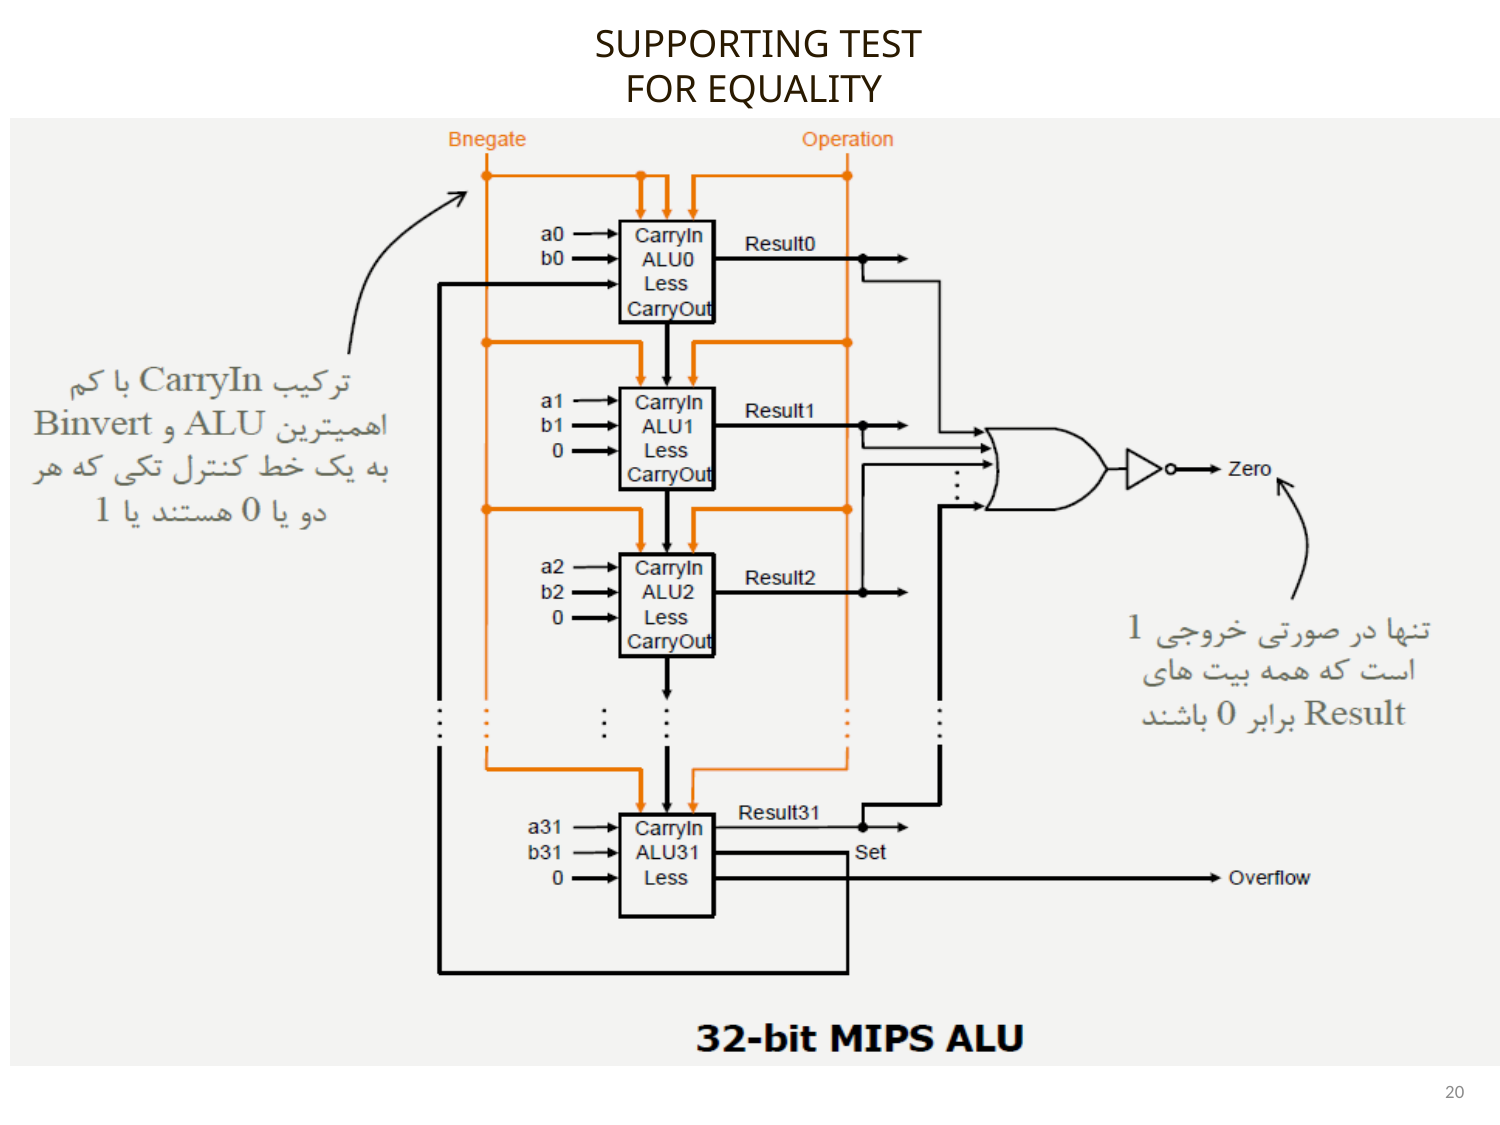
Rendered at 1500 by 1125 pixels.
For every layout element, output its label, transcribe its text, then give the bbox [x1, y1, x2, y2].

text_box SUPPORTING TEST FOR EQUALITY [554, 12, 964, 117]
picture [10, 118, 1500, 1066]
